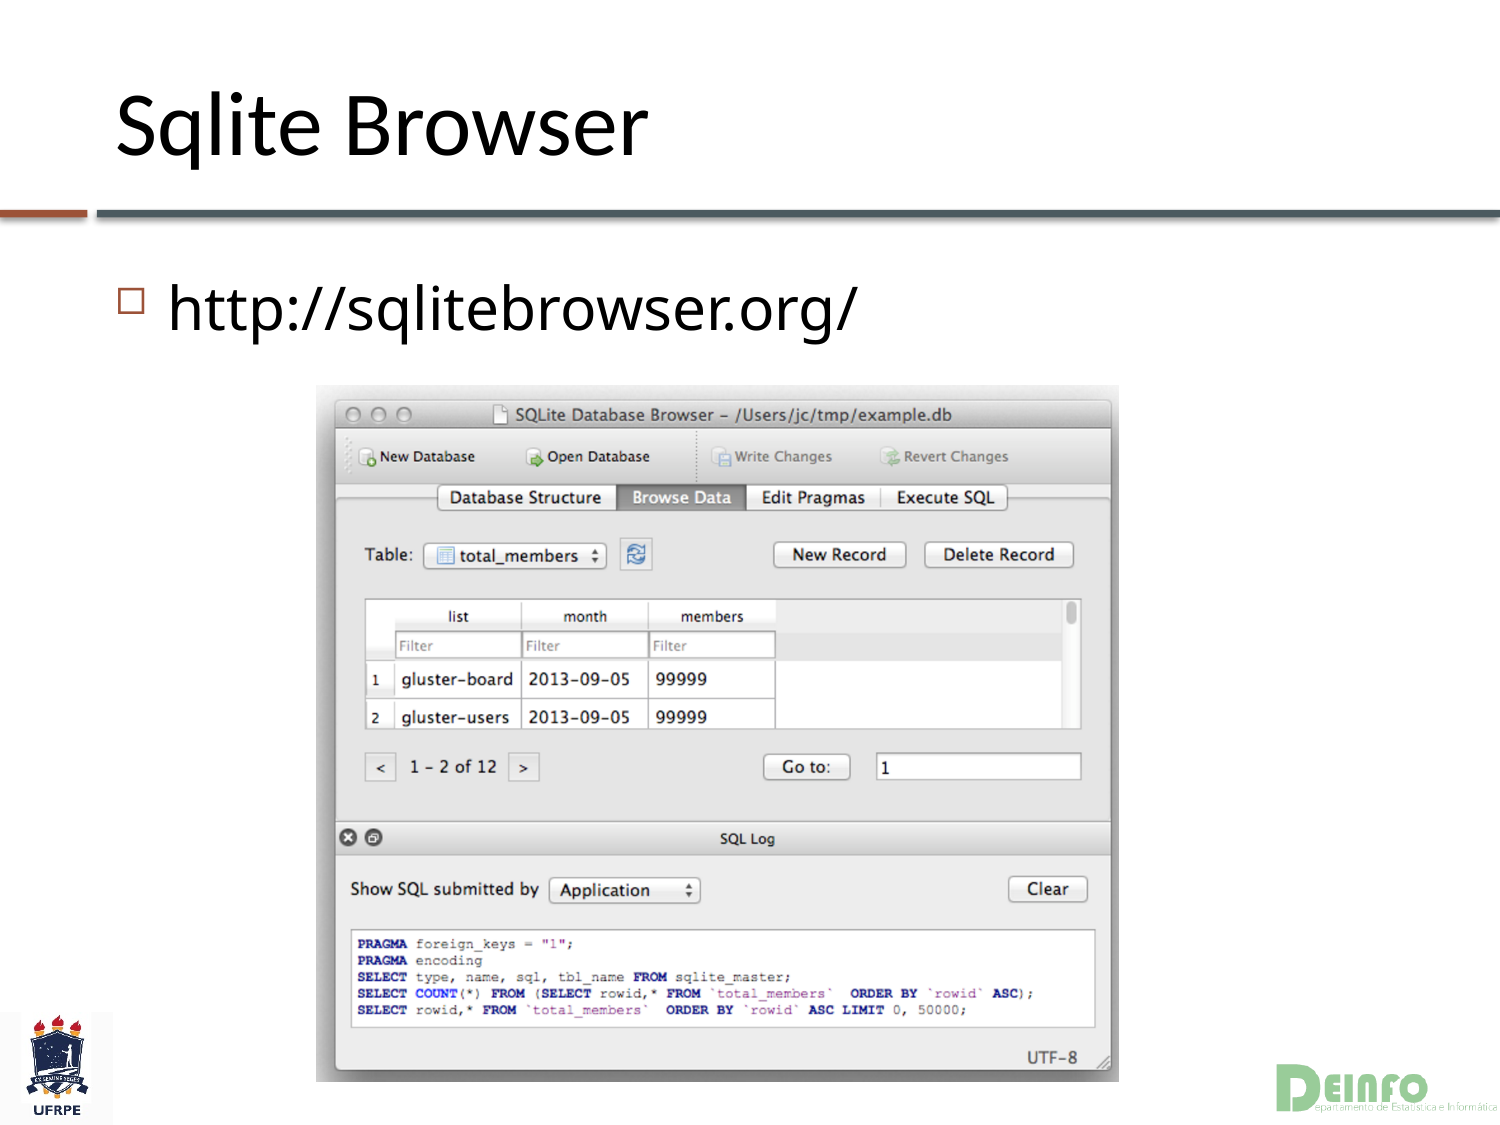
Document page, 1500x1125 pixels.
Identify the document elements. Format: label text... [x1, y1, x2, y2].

picture [1273, 1061, 1500, 1115]
list http://sqlitebrowser.org/ [100, 262, 1438, 1000]
picture [0, 1012, 113, 1125]
title Sqlite Browser [100, 37, 1438, 200]
picture [316, 385, 1119, 1082]
